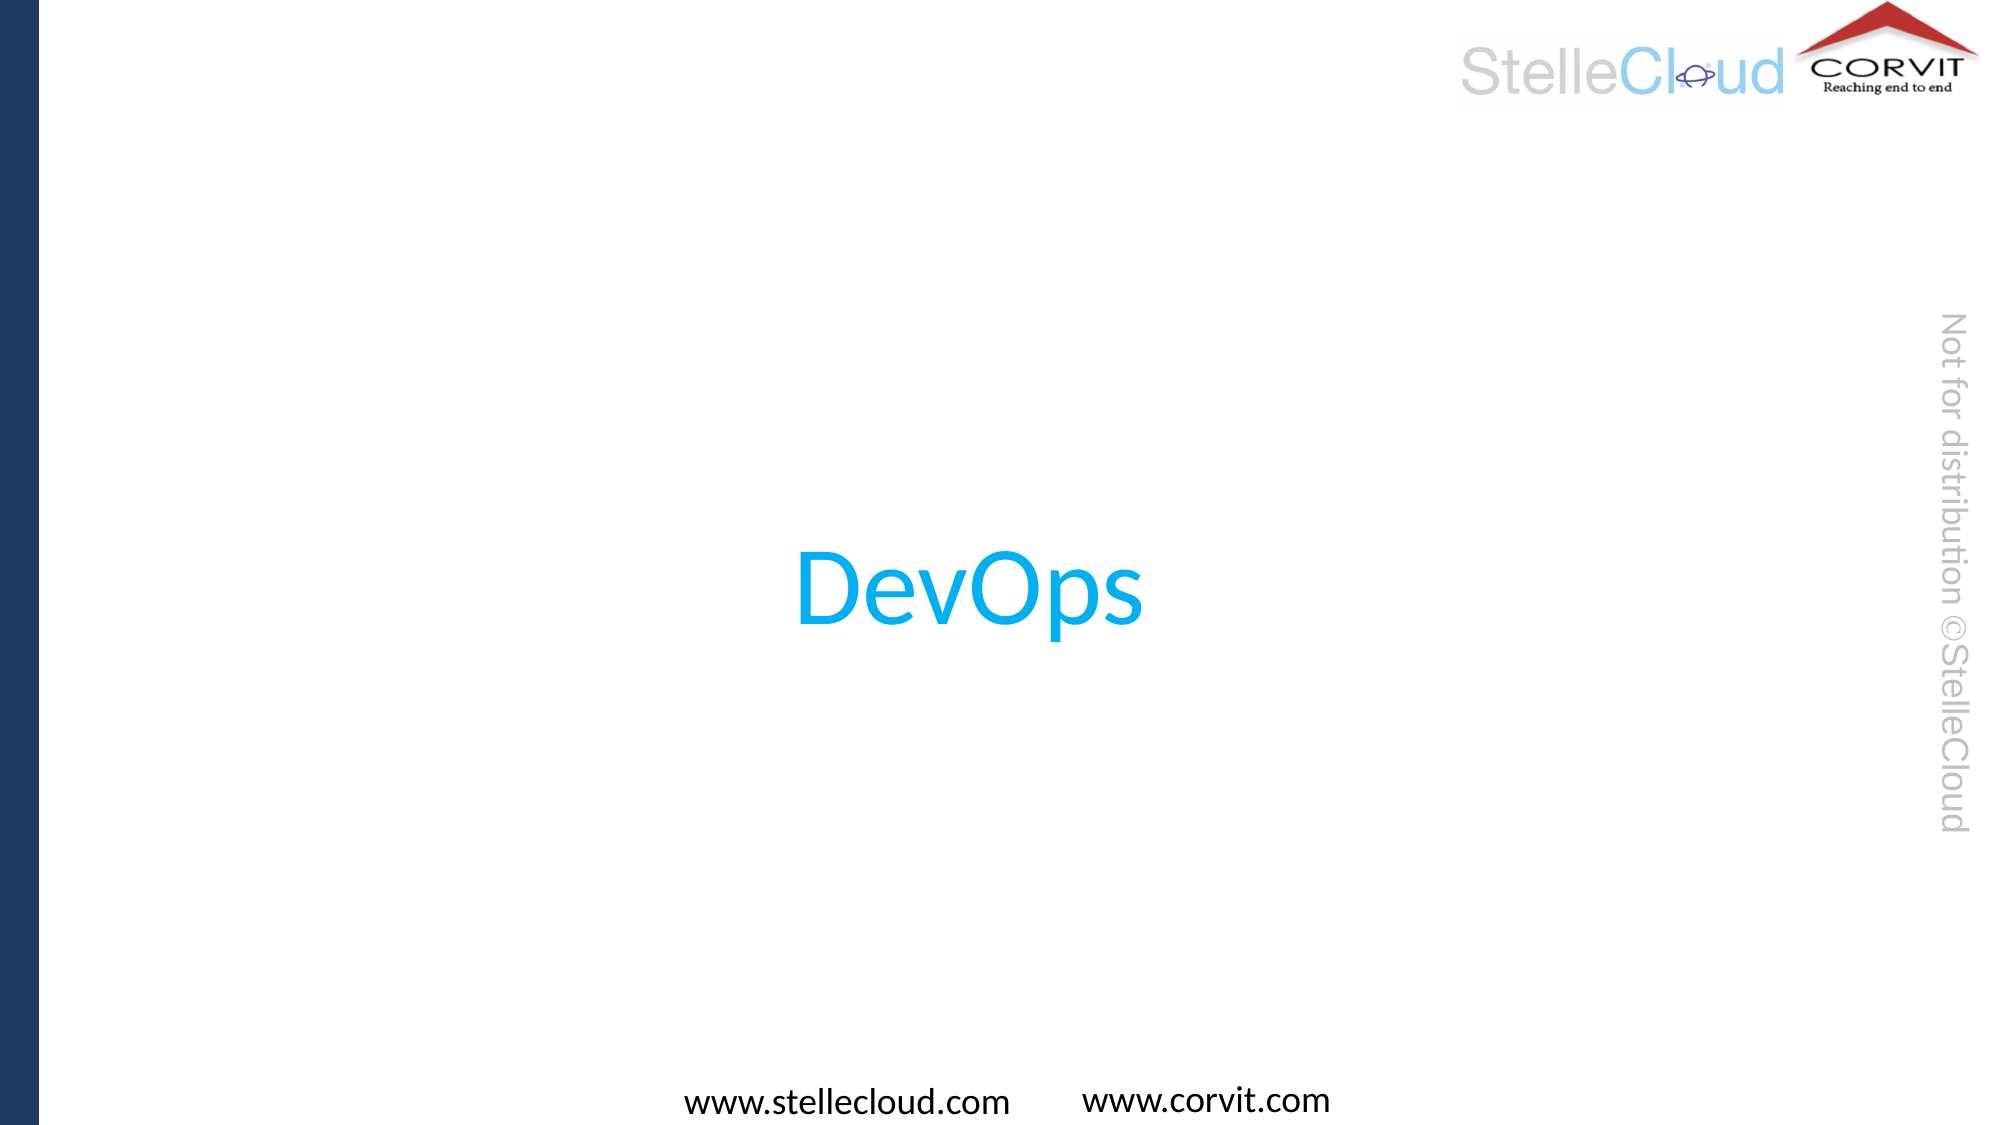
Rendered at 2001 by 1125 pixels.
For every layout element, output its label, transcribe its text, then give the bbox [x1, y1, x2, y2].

text_box www.stellecloud.com [669, 1069, 1027, 1125]
text_box www.corvit.com [1067, 1067, 1347, 1125]
text_box DevOps [778, 504, 1161, 655]
text_box Not for distribution ⒸStelleCloud [1927, 297, 1988, 1125]
picture [1455, 0, 1988, 111]
